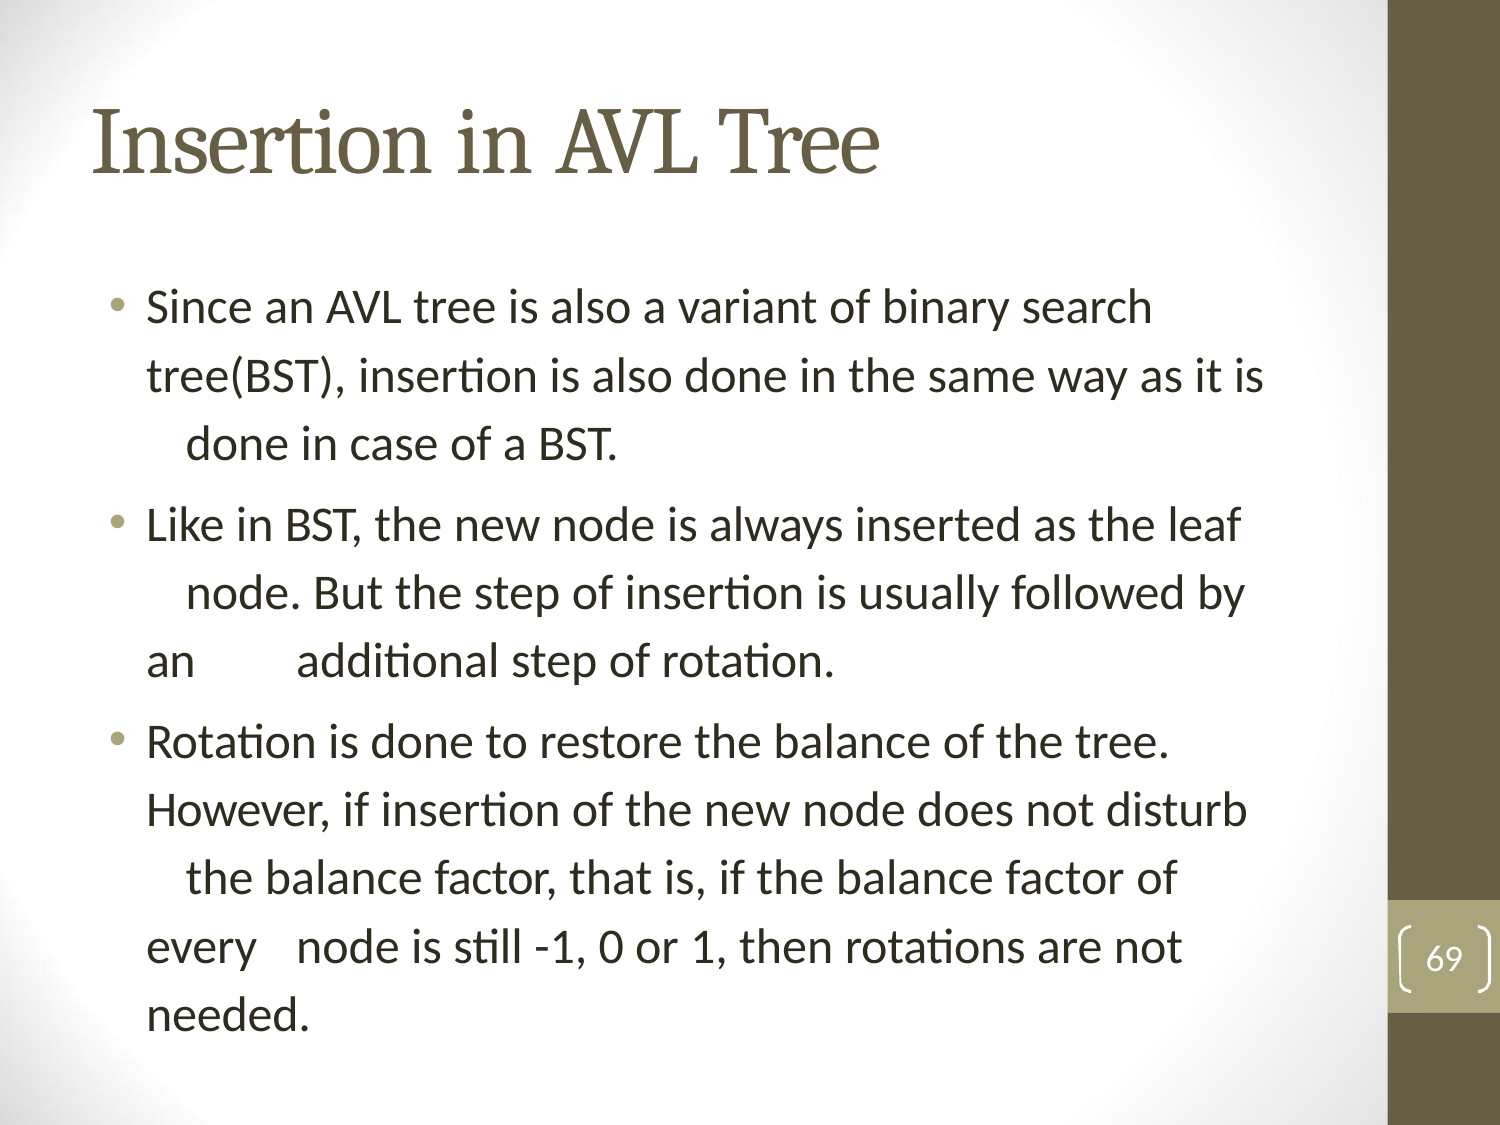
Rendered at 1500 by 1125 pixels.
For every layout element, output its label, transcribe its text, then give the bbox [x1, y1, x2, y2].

text_box [1398, 925, 1412, 994]
text_box Since an AVL tree is also a variant of binary search tree(BST), insertion is also done in the same way as it is done in case of a BST. Like in BST, the new node is always inserted as the leaf node. But the step of insertion is usually followed by an additional step of rotation. Rotation is done to restore the balance of the tree. However, if insertion of the new node does not disturb the balance factor, that is, if the balance factor of every node is still -1, 0 or 1, then rotations are not needed. [106, 263, 1272, 1042]
text_box [1477, 925, 1492, 994]
text_box 69 [1423, 932, 1466, 980]
picture [0, 0, 1387, 1125]
title Insertion in AVL Tree [87, 76, 918, 266]
